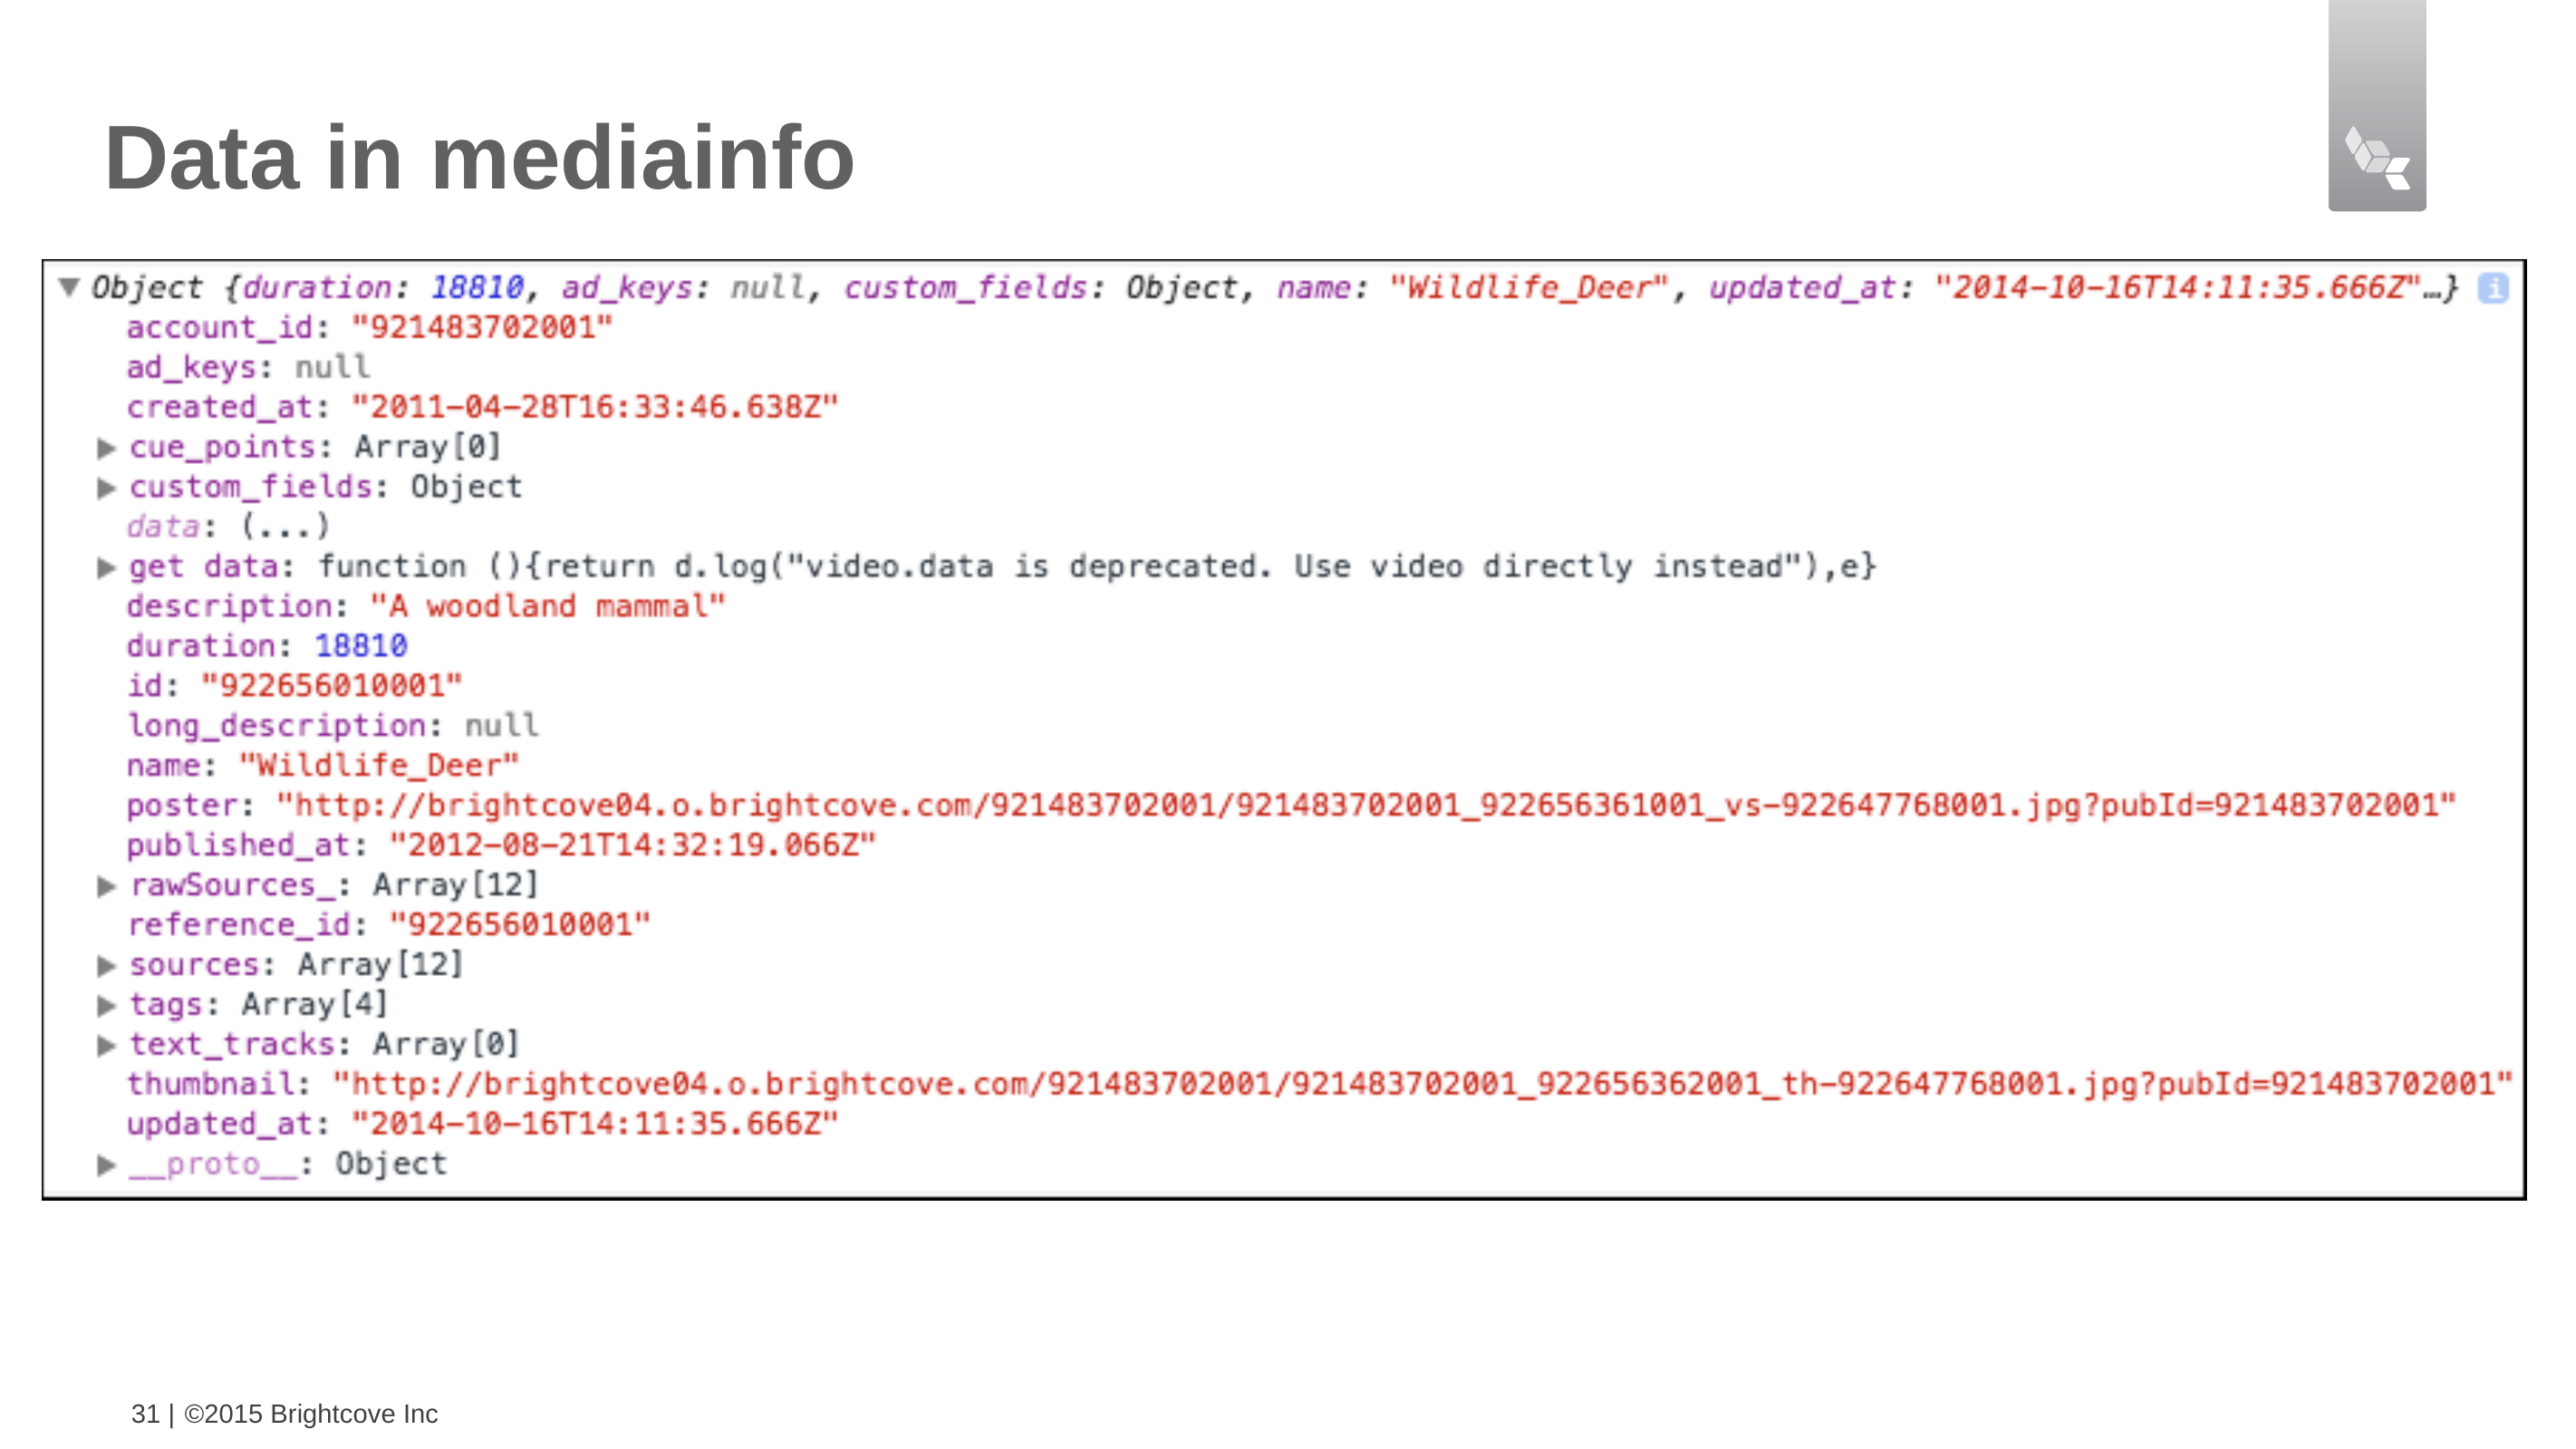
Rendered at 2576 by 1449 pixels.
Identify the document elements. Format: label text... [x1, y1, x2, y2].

title Data in mediainfo [80, 44, 2270, 256]
slide_number 31 | [88, 1374, 189, 1449]
picture [41, 259, 2528, 1201]
footer ©2015 Brightcove Inc [189, 1374, 988, 1449]
